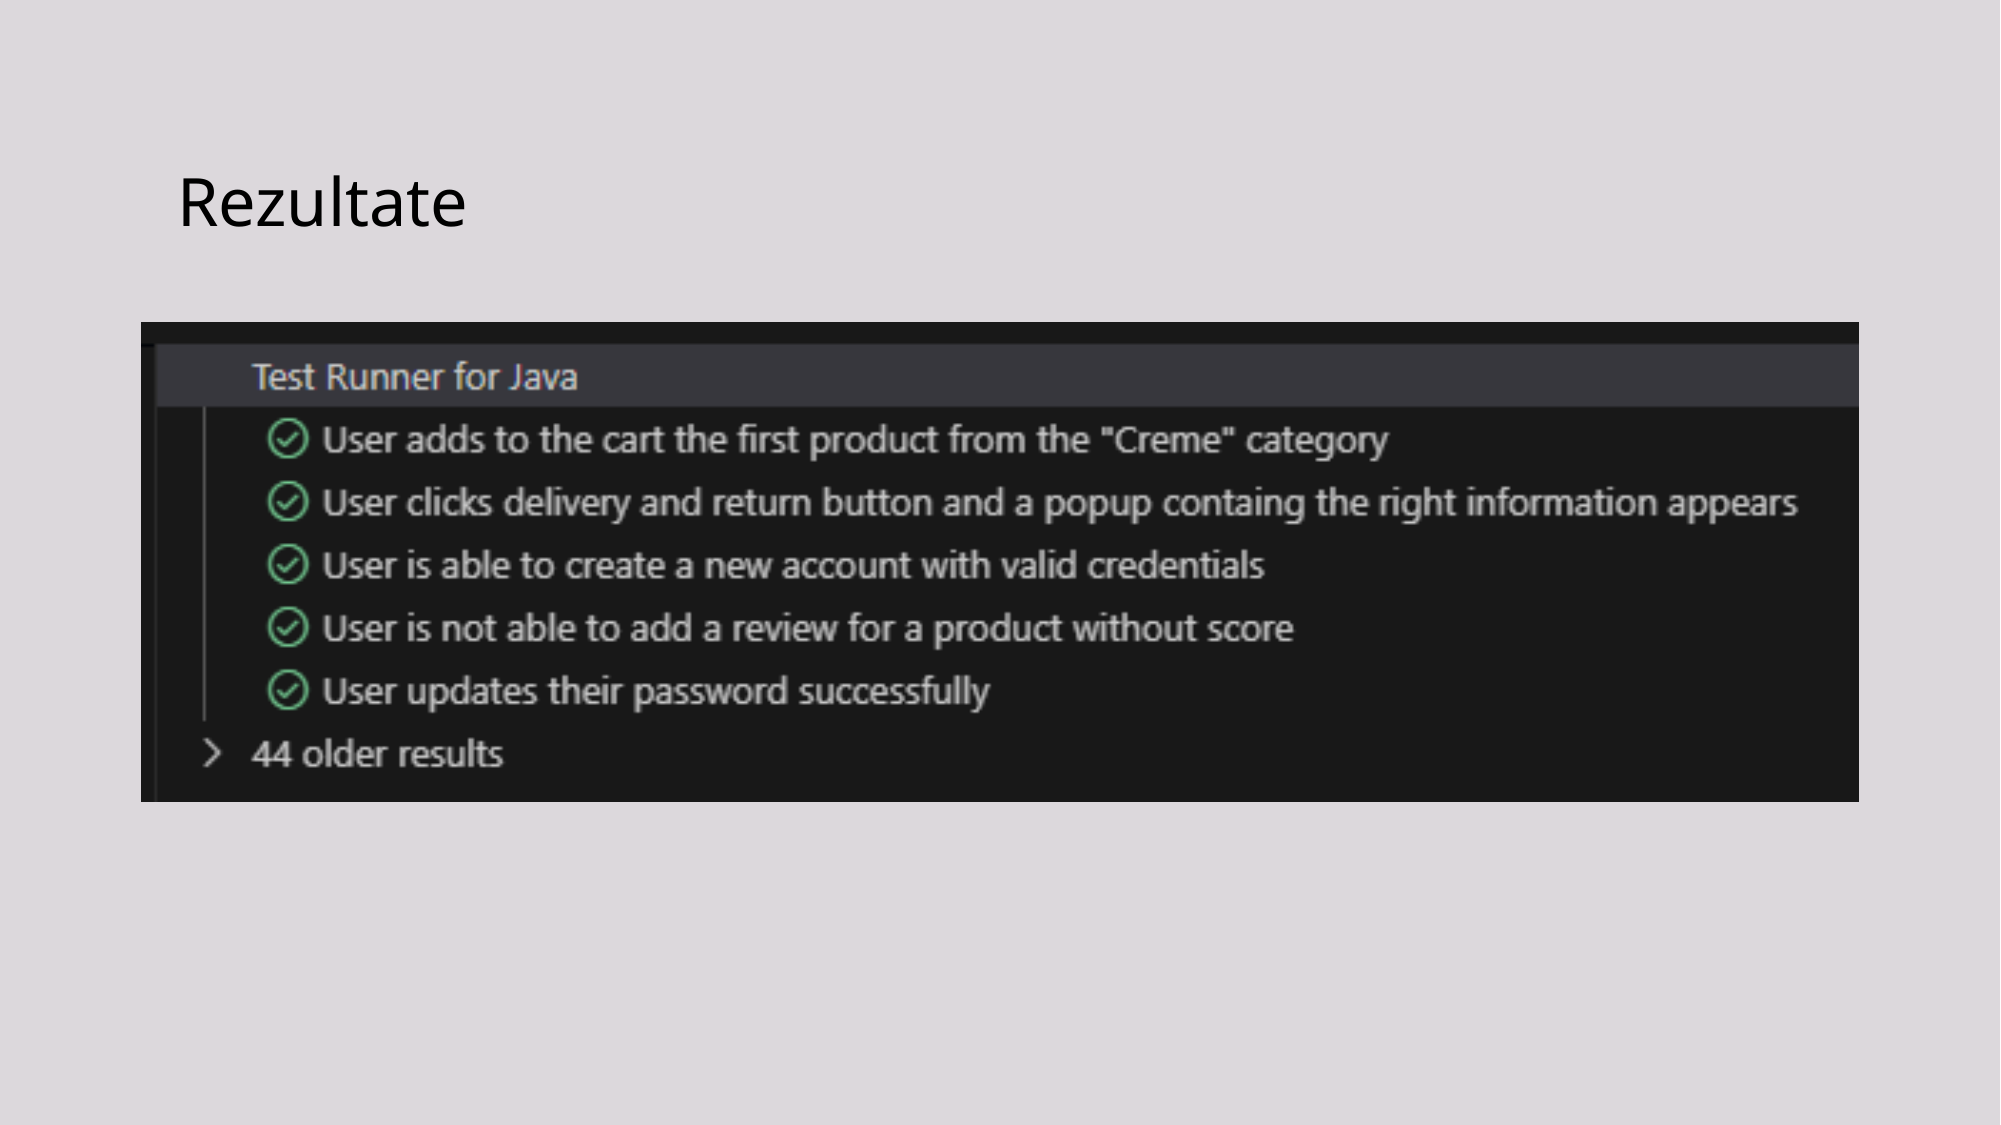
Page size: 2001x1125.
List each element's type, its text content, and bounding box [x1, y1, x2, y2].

title Rezultate [162, 64, 1838, 248]
picture [141, 322, 1859, 803]
